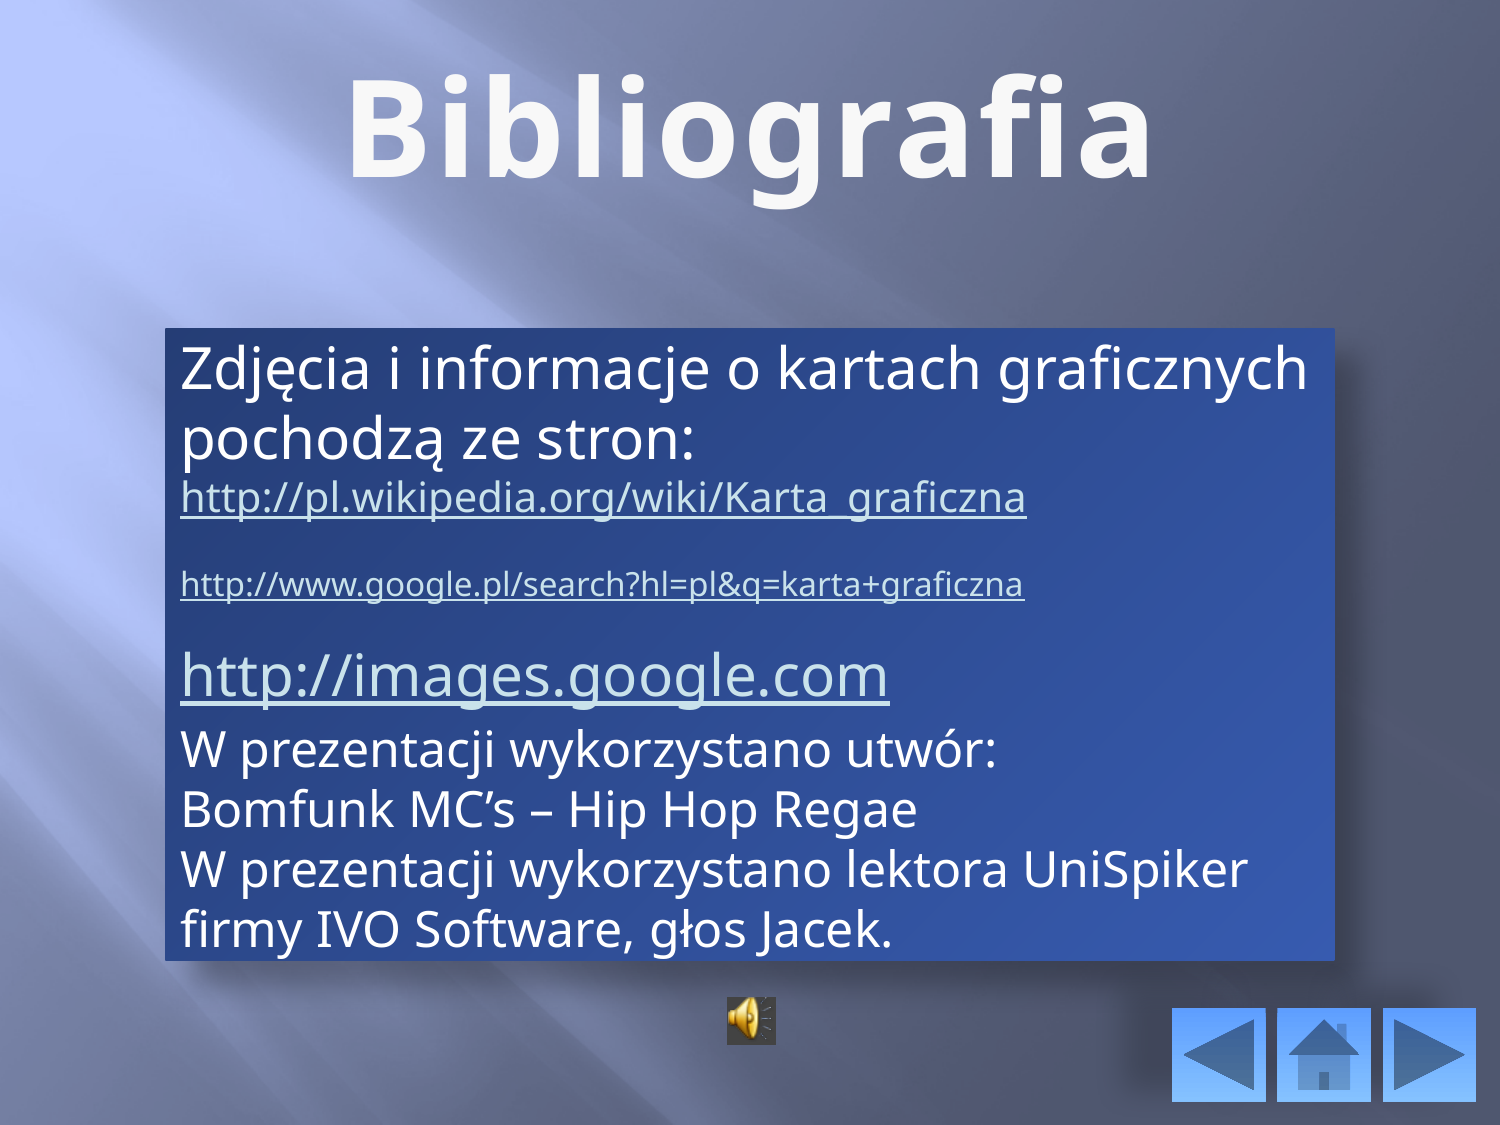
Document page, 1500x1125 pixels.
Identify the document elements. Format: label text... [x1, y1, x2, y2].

text_box [1275, 1006, 1373, 1104]
text_box [1381, 1006, 1479, 1104]
title Bibliografia [0, 0, 1500, 247]
picture [726, 995, 777, 1047]
text_box [1170, 1006, 1268, 1104]
text_box Zdjęcia i informacje o kartach graficznych pochodzą ze stron: http://pl.wikipedia.org/wiki/Karta_graficzna http://www.google.pl/search?hl=pl&q=karta+graficzna http://images.google.com W prezentacji wykorzystano utwór: Bomfunk MC’s – Hip Hop Regae W prezentacji wykorzystano lektora UniSpiker firmy IVO Software, głos Jacek. [165, 328, 1335, 961]
